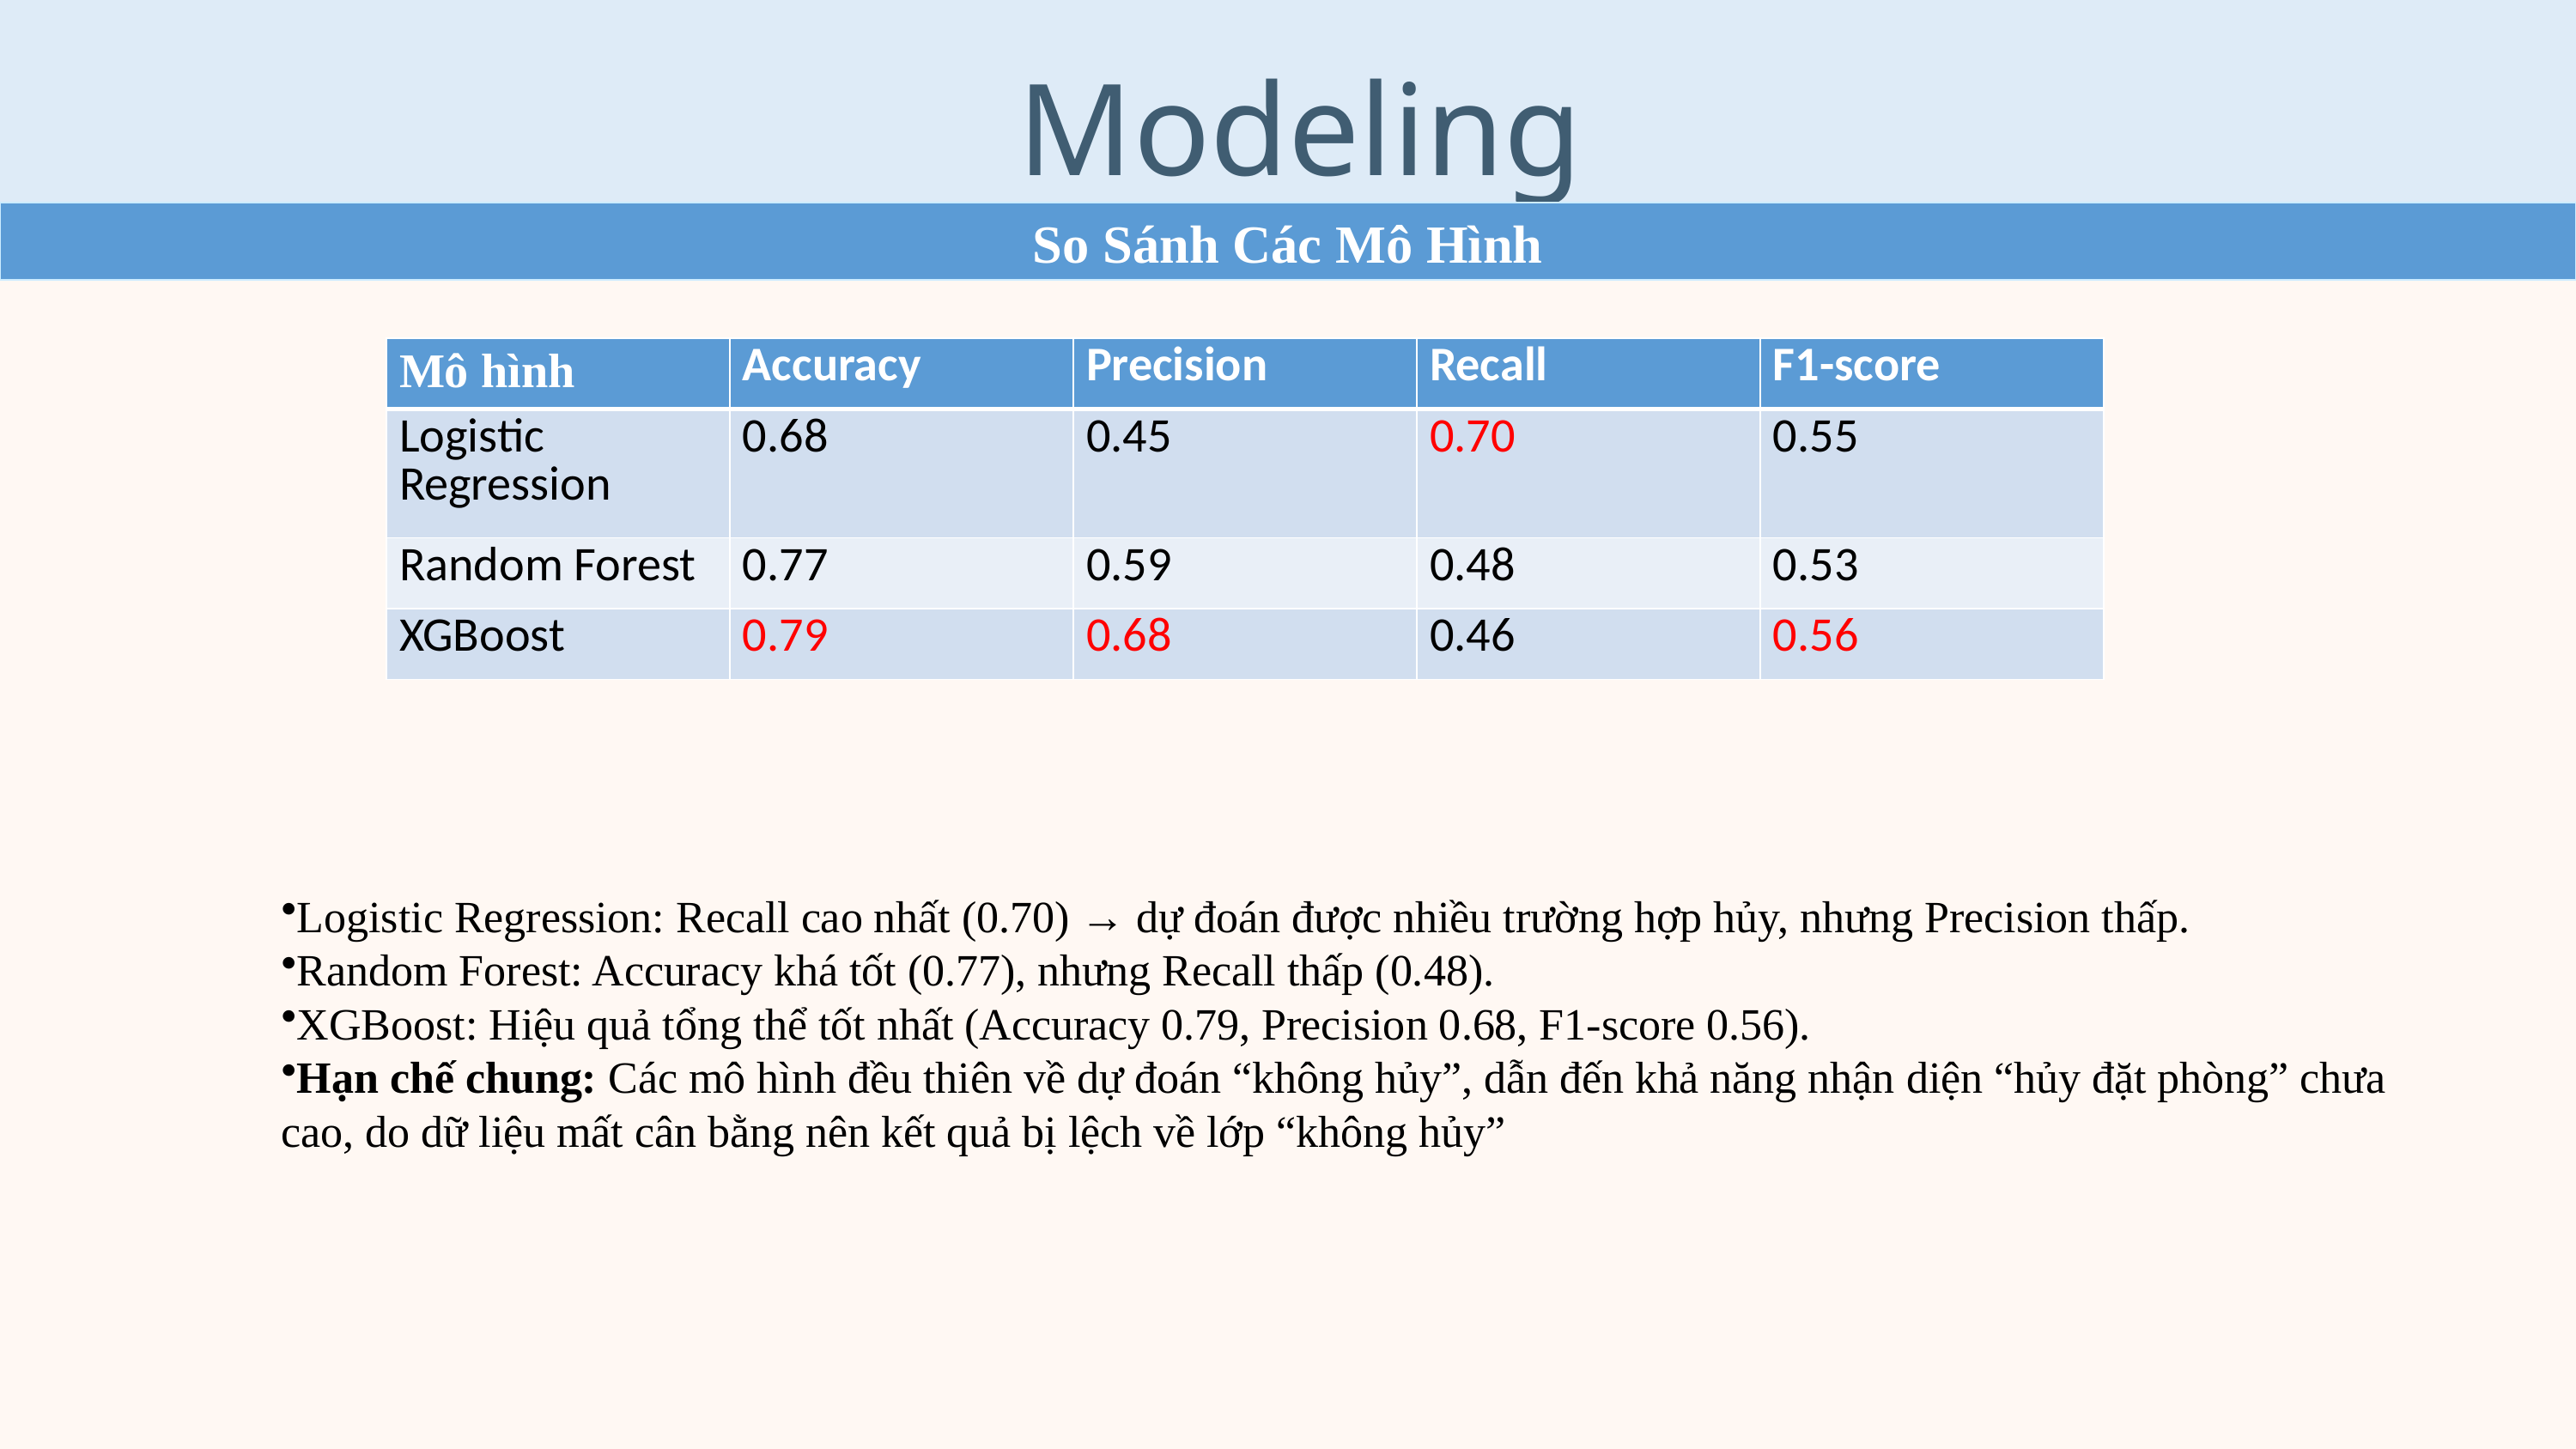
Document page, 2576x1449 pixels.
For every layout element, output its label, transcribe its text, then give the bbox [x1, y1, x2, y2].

table_cell 0.68 [1074, 609, 1416, 679]
table_cell 0.68 [731, 411, 1072, 537]
table_header Recall [1418, 339, 1759, 407]
table_header Mô hình [387, 339, 729, 407]
table_cell Random Forest [387, 538, 729, 608]
table_cell 0.46 [1418, 609, 1759, 679]
table_cell 0.53 [1761, 538, 2103, 608]
table_cell XGBoost [387, 609, 729, 679]
table_cell 0.79 [731, 609, 1072, 679]
table_cell 0.77 [731, 538, 1072, 608]
table_cell 0.56 [1761, 609, 2103, 679]
table_header Precision [1074, 339, 1416, 407]
table_cell Logistic Regression [387, 411, 729, 537]
text_box So Sánh Các Mô Hình [0, 202, 2576, 281]
table_header Accuracy [731, 339, 1072, 407]
table_cell 0.59 [1074, 538, 1416, 608]
text_box Logistic Regression: Recall cao nhất (0.70) → dự đoán được nhiều trường hợp hủy, nhưng Precision thấp. Random Forest: Accuracy khá tốt (0.77), nhưng Recall thấp (0.48). XGBoost: Hiệu quả tổng thể tốt nhất (Accuracy 0.79, Precision 0.68, F1-score 0.56). Hạn chế chung: Các mô hình đều thiên về dự đoán “không hủy”, dẫn đến khả năng nhận diện “hủy đặt phòng” chưa cao, do dữ liệu mất cân bằng nên kết quả bị lệch về lớp “không hủy” [268, 881, 2458, 1216]
table_cell 0.55 [1761, 411, 2103, 537]
table_cell 0.48 [1418, 538, 1759, 608]
table_cell 0.70 [1418, 411, 1759, 537]
table_header F1-score [1761, 339, 2103, 407]
text_box Modeling [0, 0, 2576, 202]
table_cell 0.45 [1074, 411, 1416, 537]
